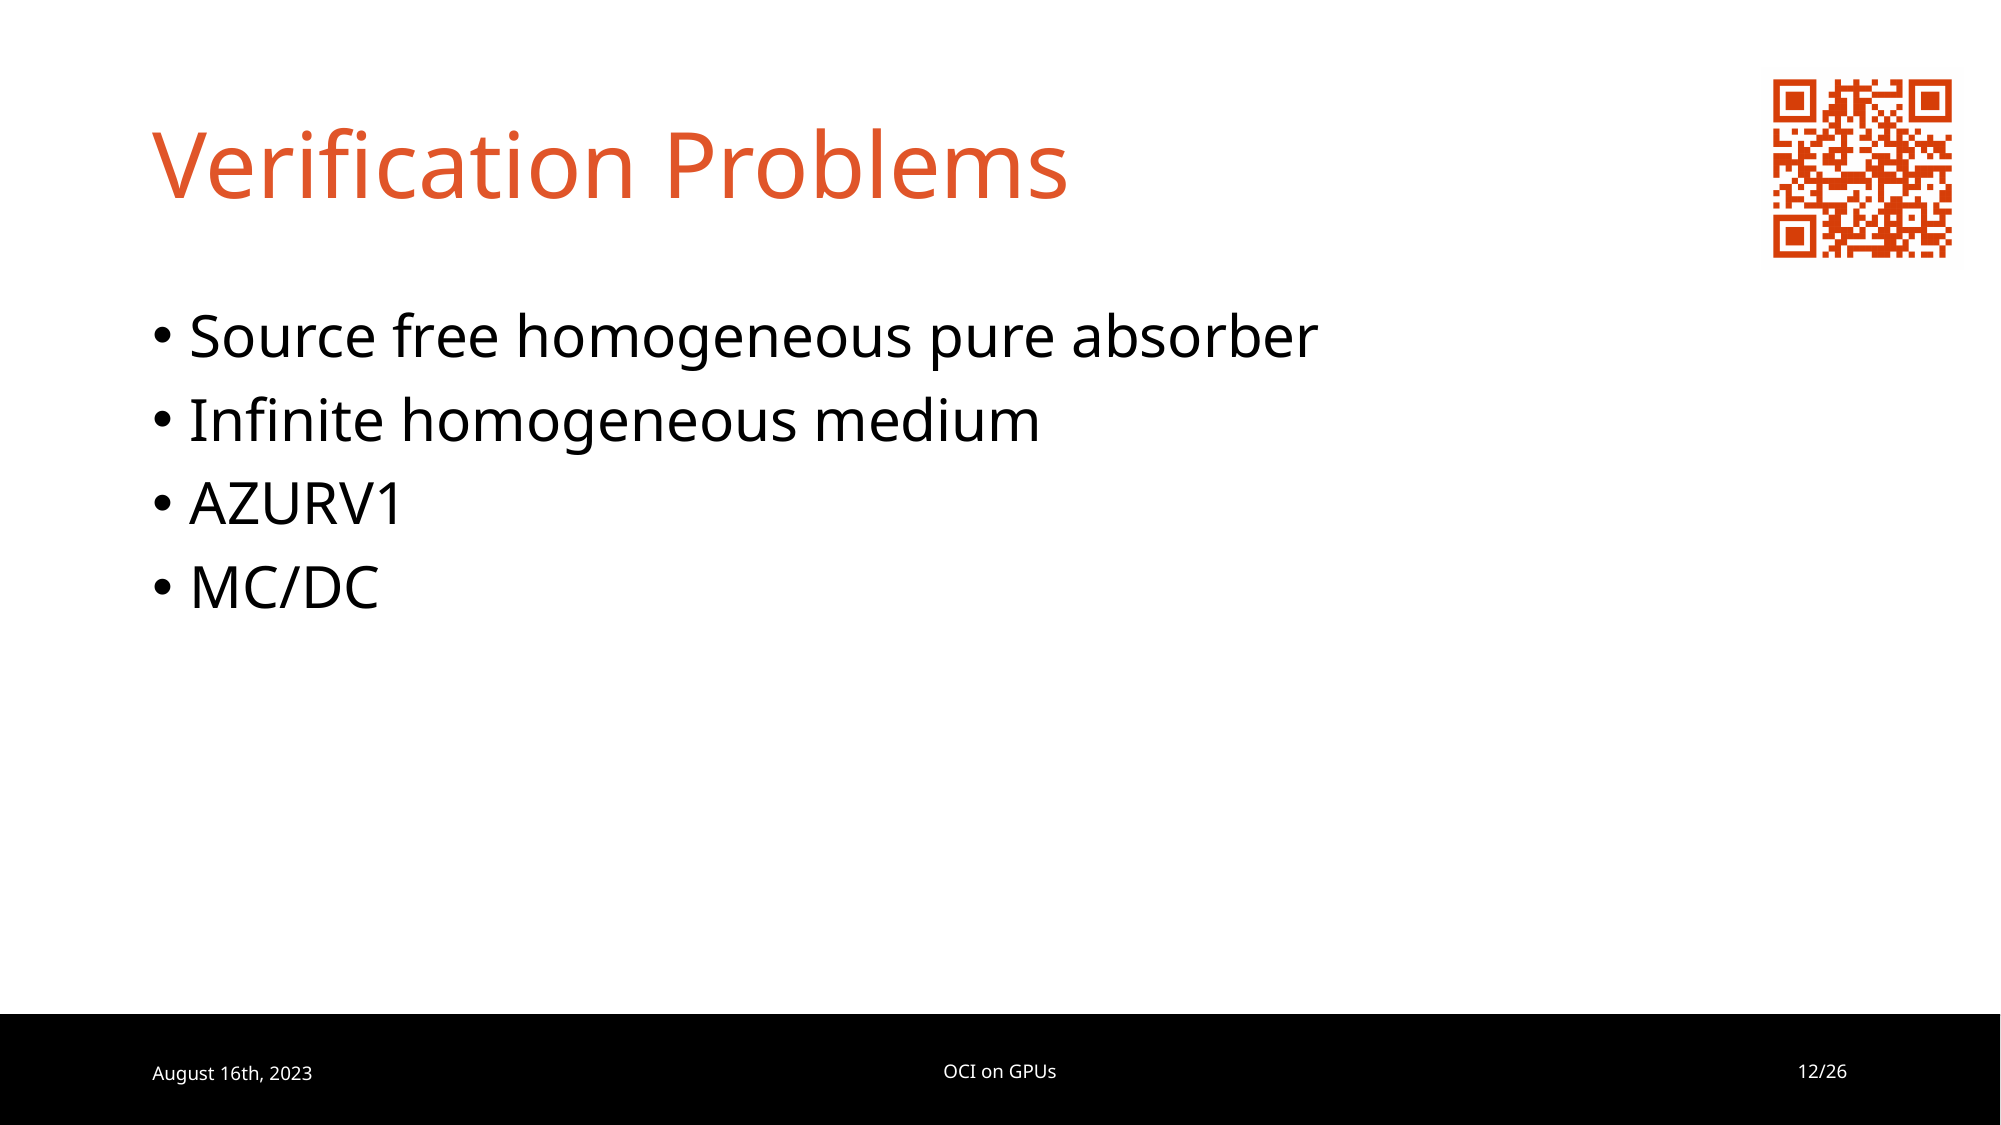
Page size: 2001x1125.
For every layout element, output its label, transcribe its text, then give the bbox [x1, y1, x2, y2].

picture [1761, 67, 1964, 270]
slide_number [137, 1042, 588, 1103]
list Source free homogeneous pure absorber Infinite homogeneous medium AZURV1 MC/DC [137, 299, 1863, 1014]
footer OCI on GPUs [662, 1042, 1338, 1103]
title Verification Problems [137, 59, 1709, 278]
slide_number 12/26 [1412, 1042, 1863, 1103]
